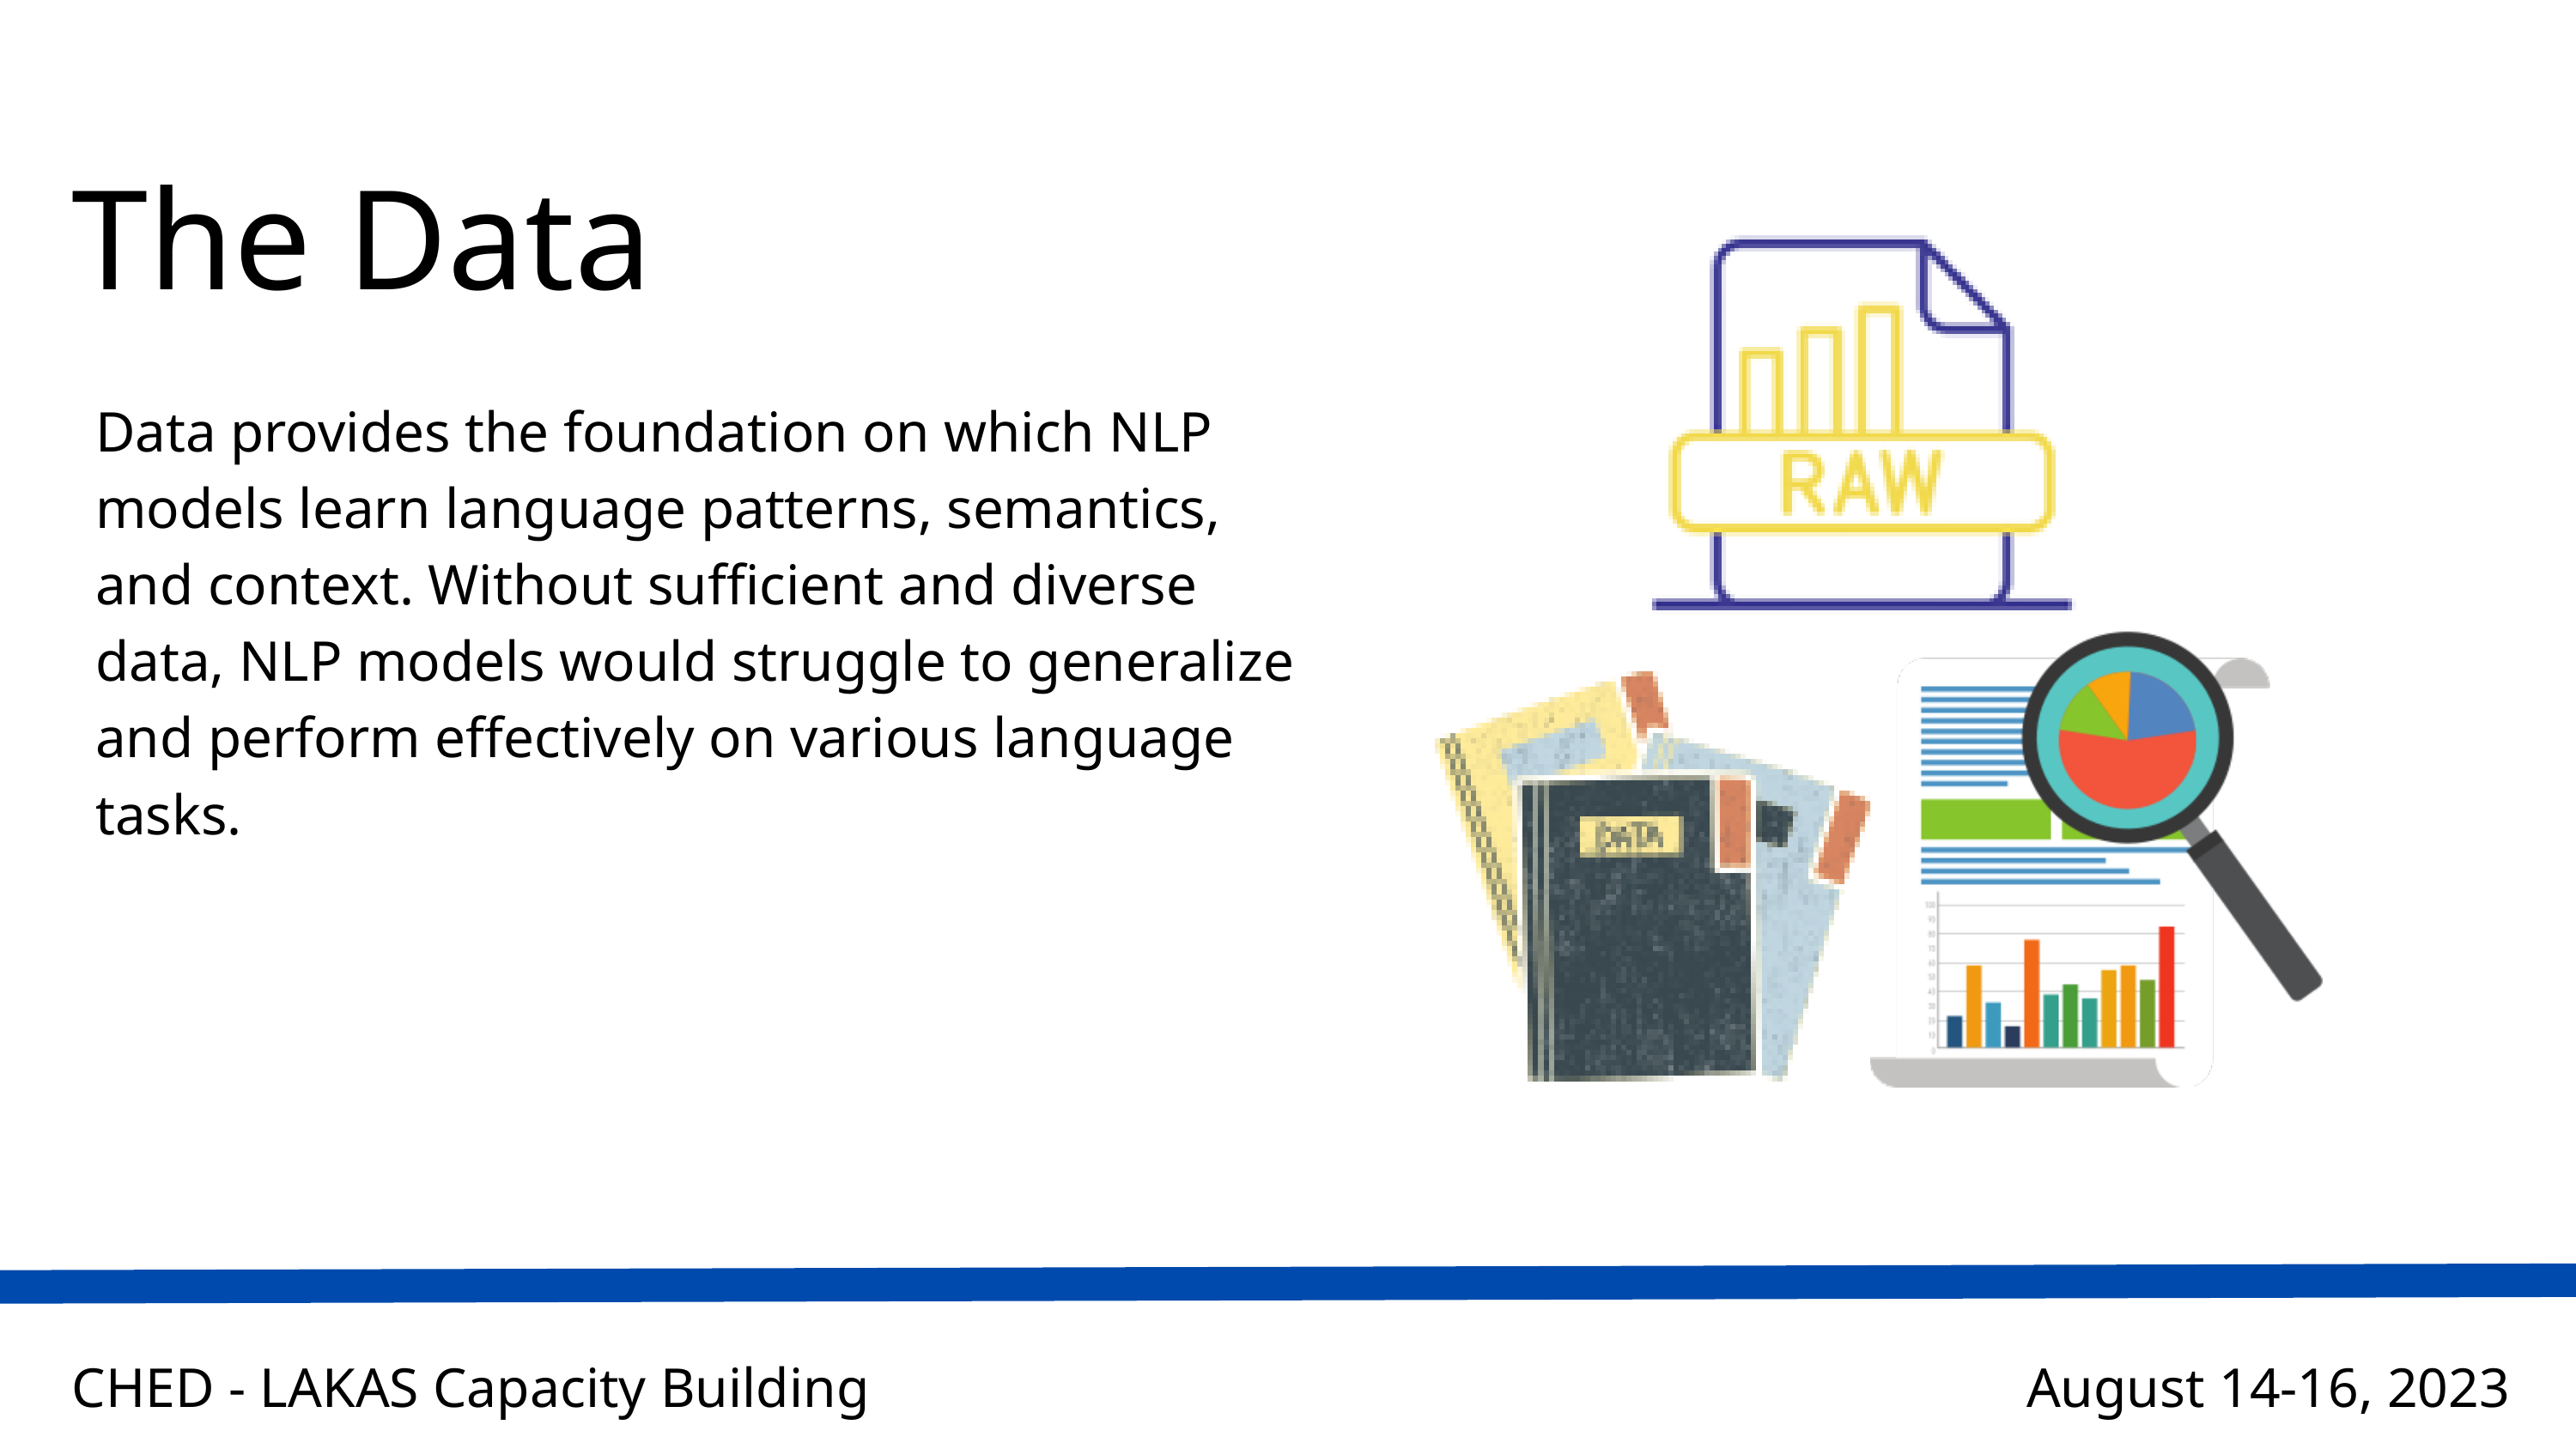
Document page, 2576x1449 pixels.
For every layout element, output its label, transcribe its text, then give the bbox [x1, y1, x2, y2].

text_box [1434, 671, 1870, 1082]
text_box Data provides the foundation on which NLP models learn language patterns, semantics, and context. Without sufficient and diverse data, NLP models would struggle to generalize and perform effectively on various language tasks. [95, 386, 1328, 846]
text_box August 14-16, 2023 [1327, 1343, 2511, 1418]
text_box [1459, 124, 2229, 619]
text_box The Data [71, 124, 984, 318]
text_box CHED - LAKAS Capacity Building [71, 1343, 1255, 1418]
text_box [1870, 618, 2324, 1088]
